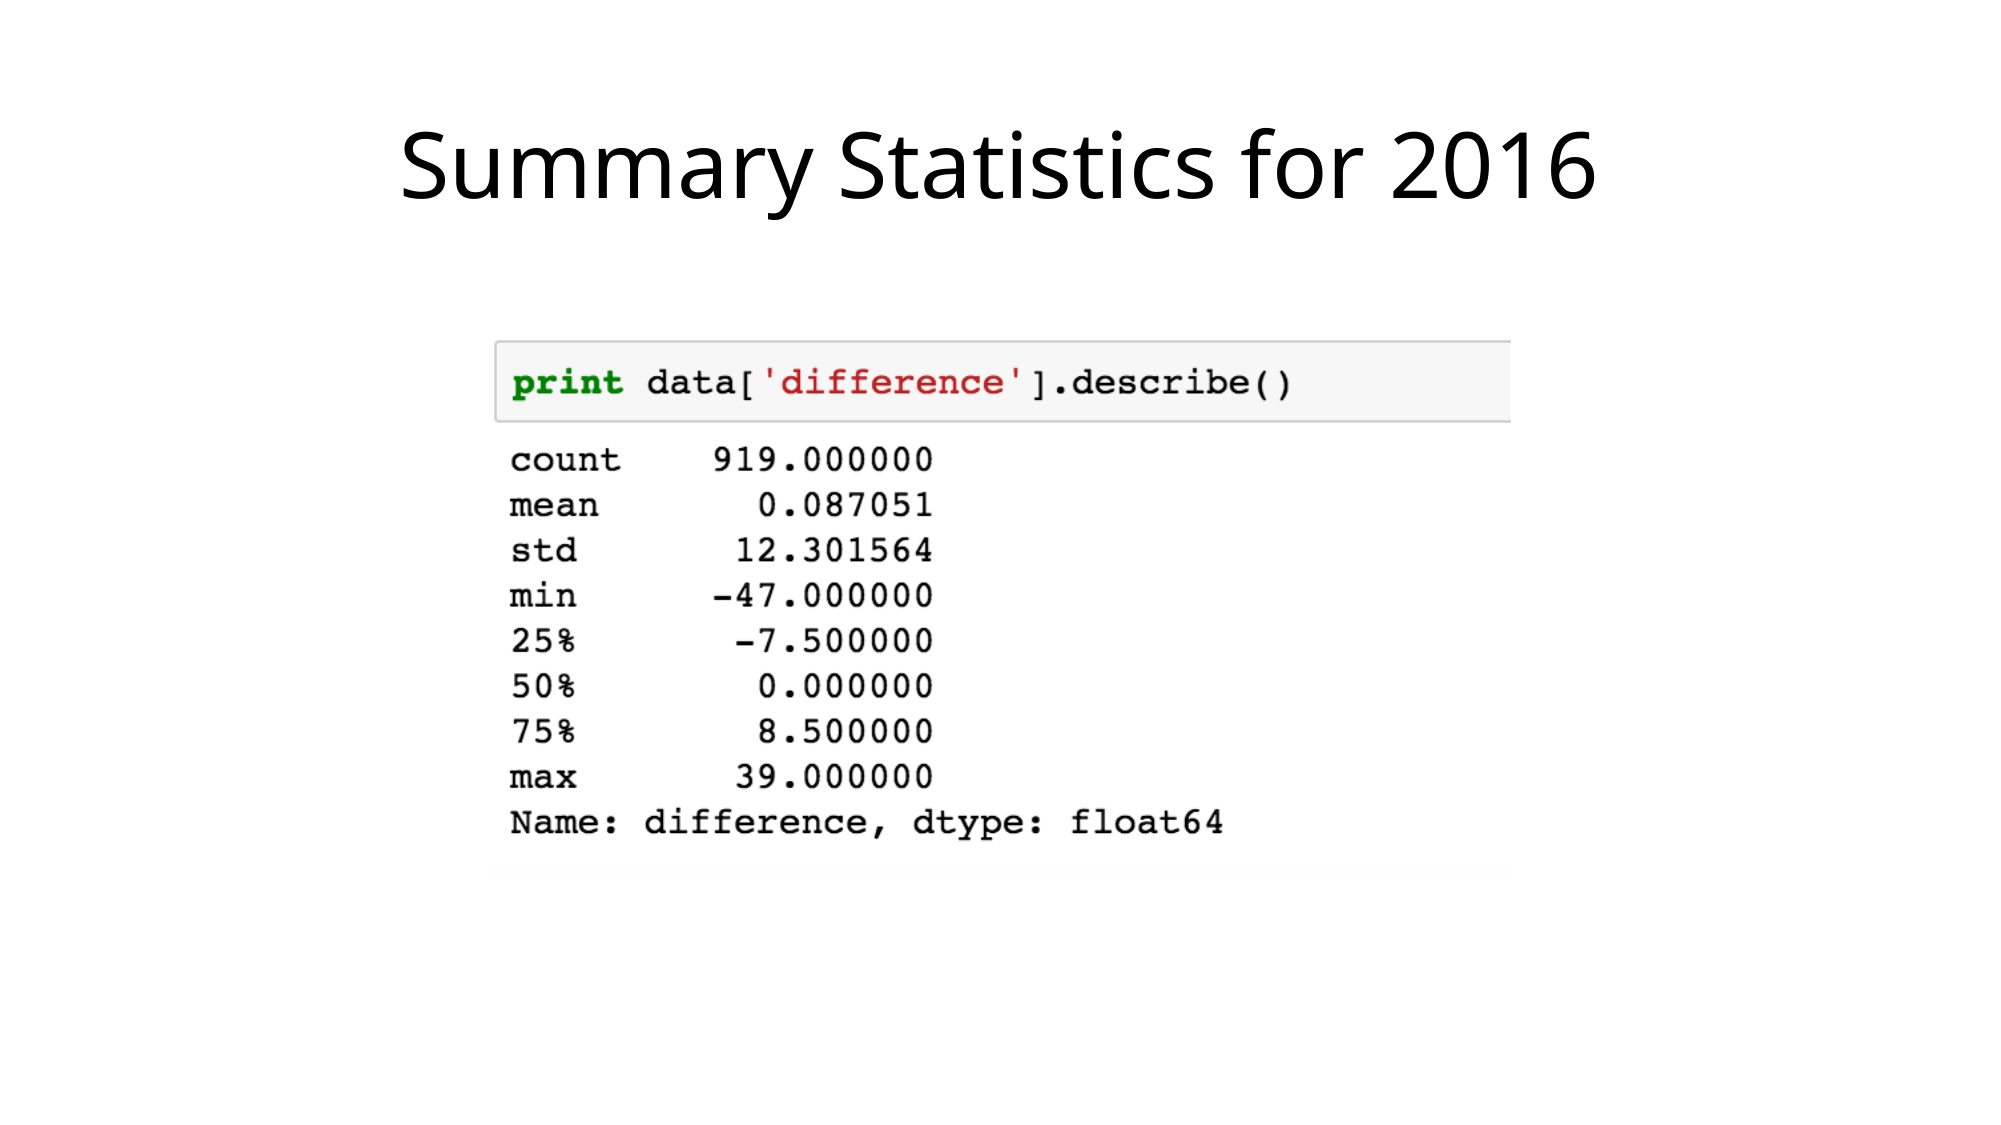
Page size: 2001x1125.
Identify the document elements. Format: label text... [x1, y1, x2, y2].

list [489, 312, 1511, 876]
title Summary Statistics for 2016 [137, 59, 1863, 278]
